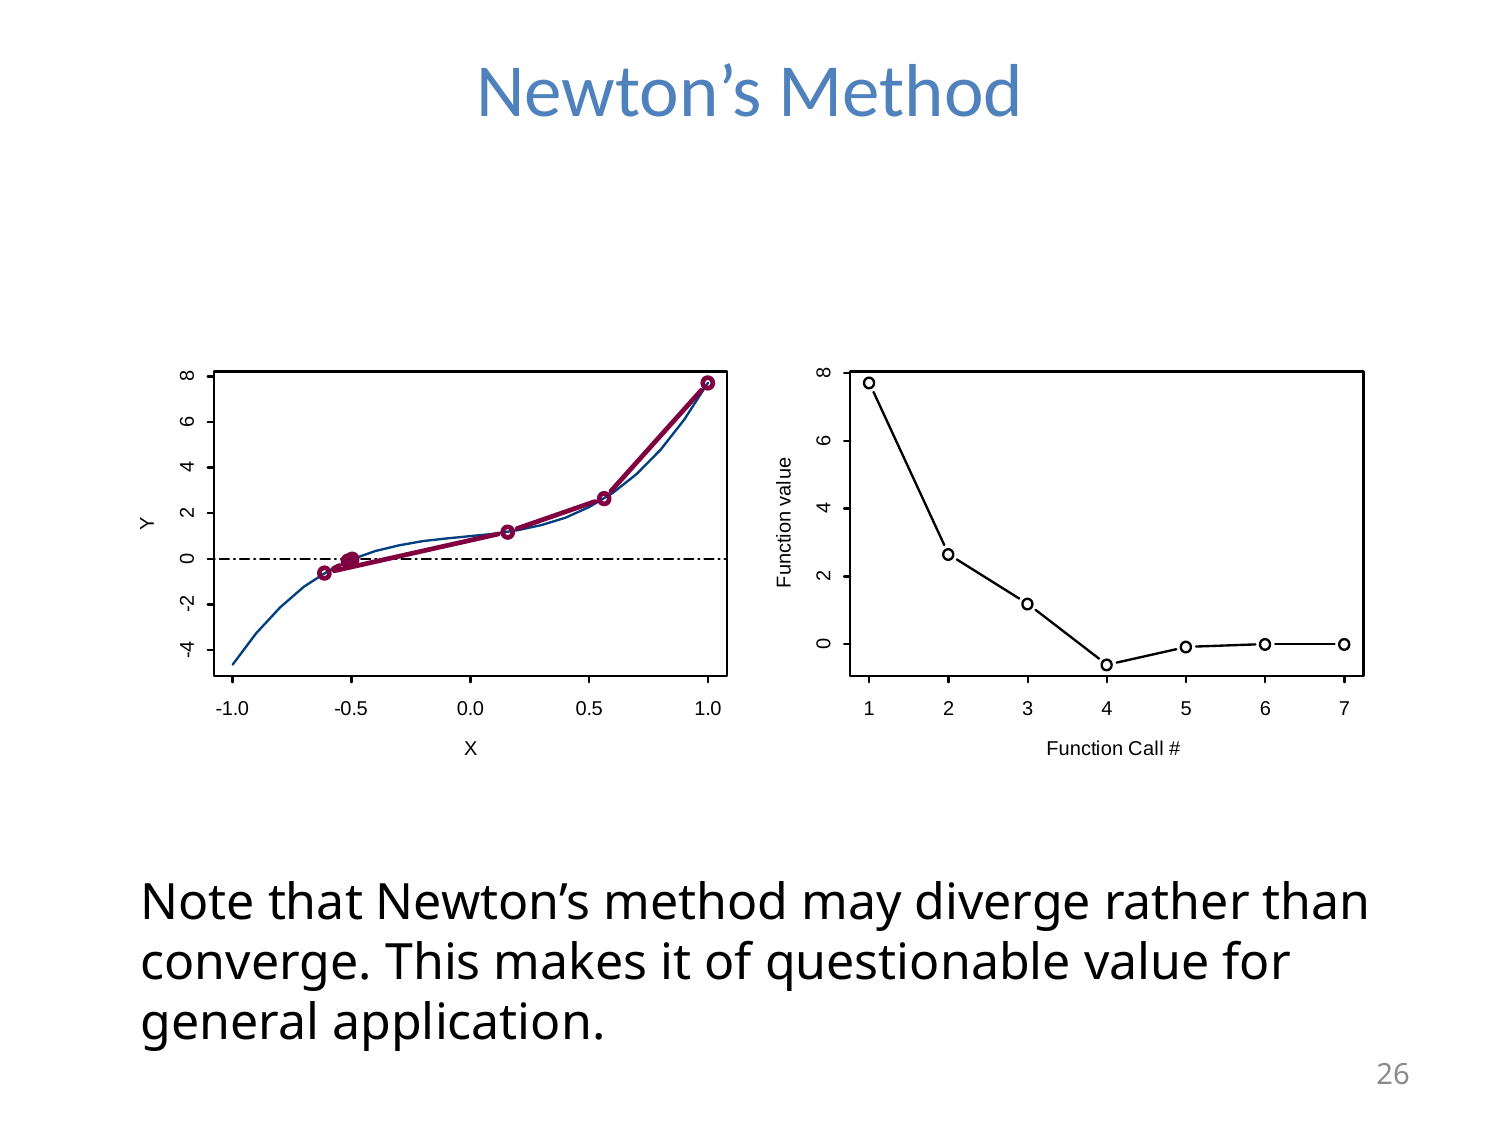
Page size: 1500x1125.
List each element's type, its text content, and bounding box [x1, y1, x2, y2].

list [112, 270, 1426, 1125]
title Newton’s Method [75, 30, 1425, 144]
